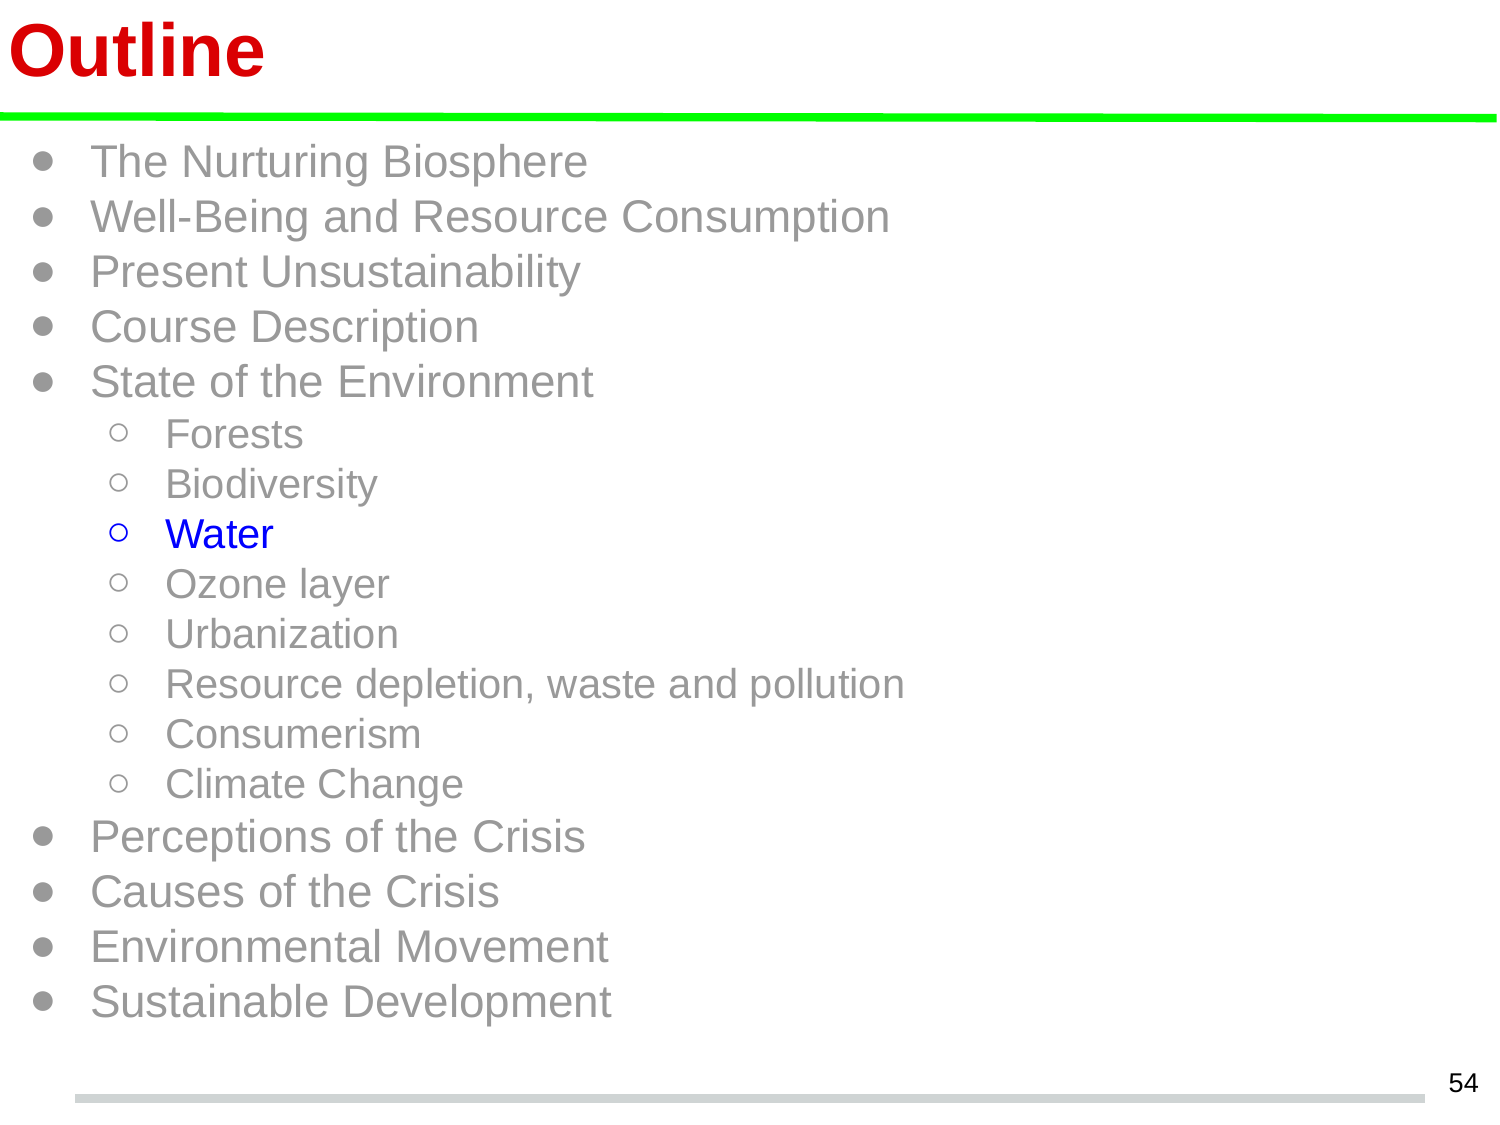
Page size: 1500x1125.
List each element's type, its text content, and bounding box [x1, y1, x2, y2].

title Outline [0, 20, 1494, 107]
list The Nurturing Biosphere Well-Being and Resource Consumption Present Unsustainability Course Description State of the Environment Forests Biodiversity Water Ozone layer Urbanization Resource depletion, waste and pollution Consumerism Climate Change Perceptions of the Crisis Causes of the Crisis Environmental Movement Sustainable Development [0, 116, 1494, 1096]
slide_number ‹#› [1403, 1038, 1494, 1125]
